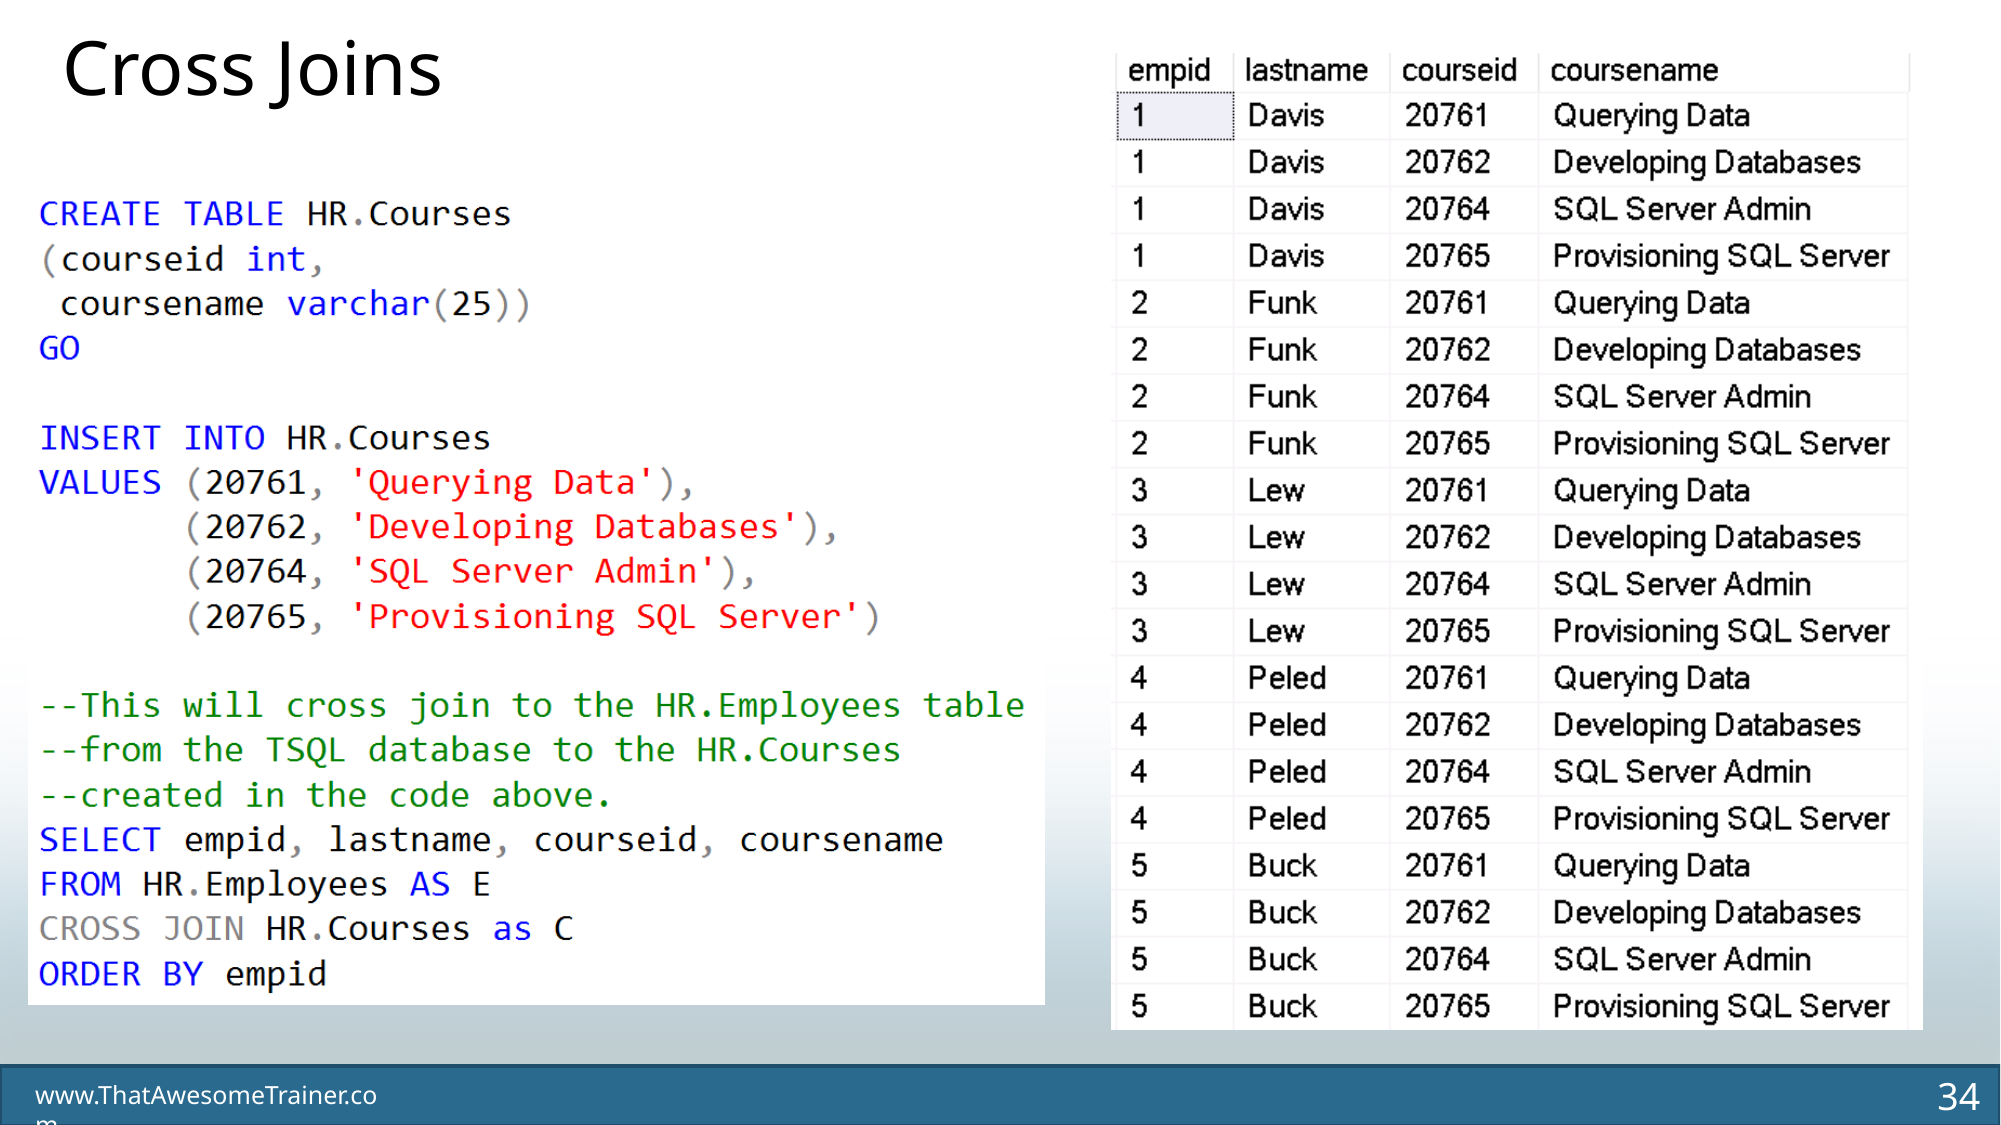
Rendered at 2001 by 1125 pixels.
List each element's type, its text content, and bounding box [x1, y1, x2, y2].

picture [0, 0, 2001, 1064]
text_box Cross Joins [47, 29, 1848, 218]
text_box [28, 1029, 1000, 1091]
